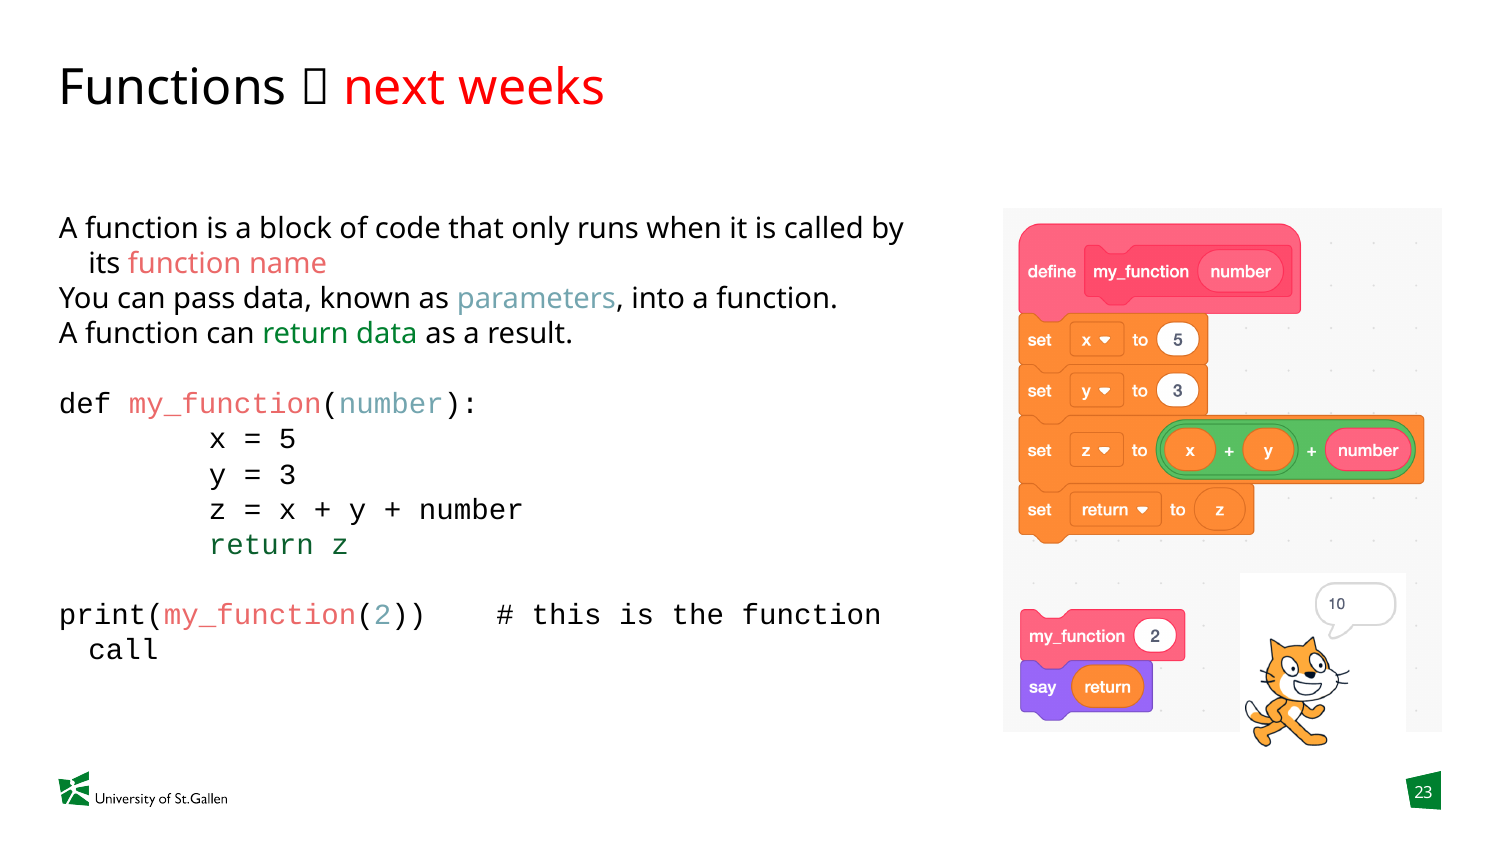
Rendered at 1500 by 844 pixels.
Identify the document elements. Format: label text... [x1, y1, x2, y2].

title Functions  next weeks [58, 61, 1442, 162]
picture [58, 771, 227, 807]
slide_number 23 [1405, 782, 1442, 827]
list A function is a block of code that only runs when it is called by its function name You can pass data, known as parameters, into a function. A function can return data as a result. def my_function(number): x = 5 y = 3 z = x + y + number return z print(my_function(2)) # this is the function call [58, 209, 943, 735]
picture [1003, 208, 1442, 757]
